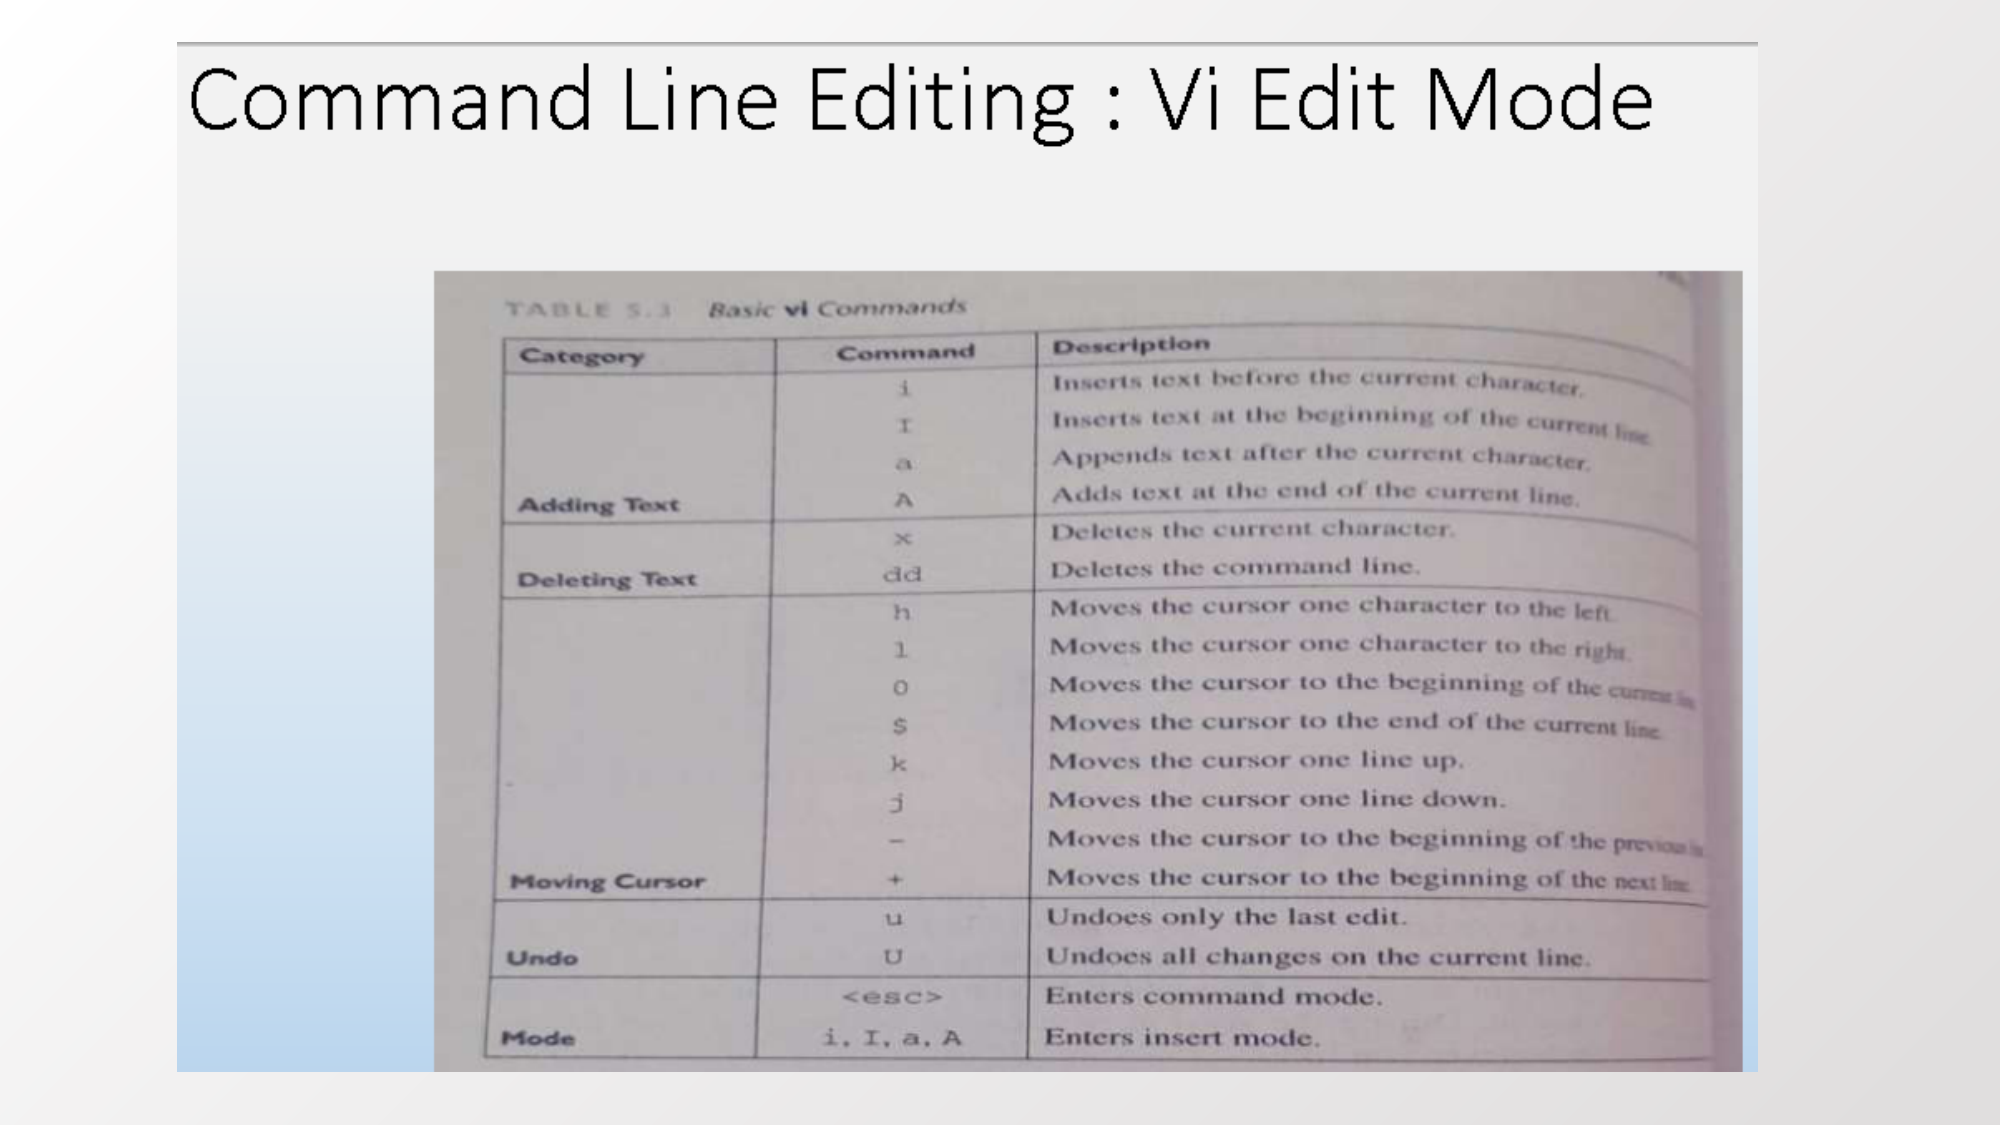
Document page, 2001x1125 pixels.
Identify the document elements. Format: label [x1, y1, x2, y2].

picture [177, 42, 1758, 1072]
